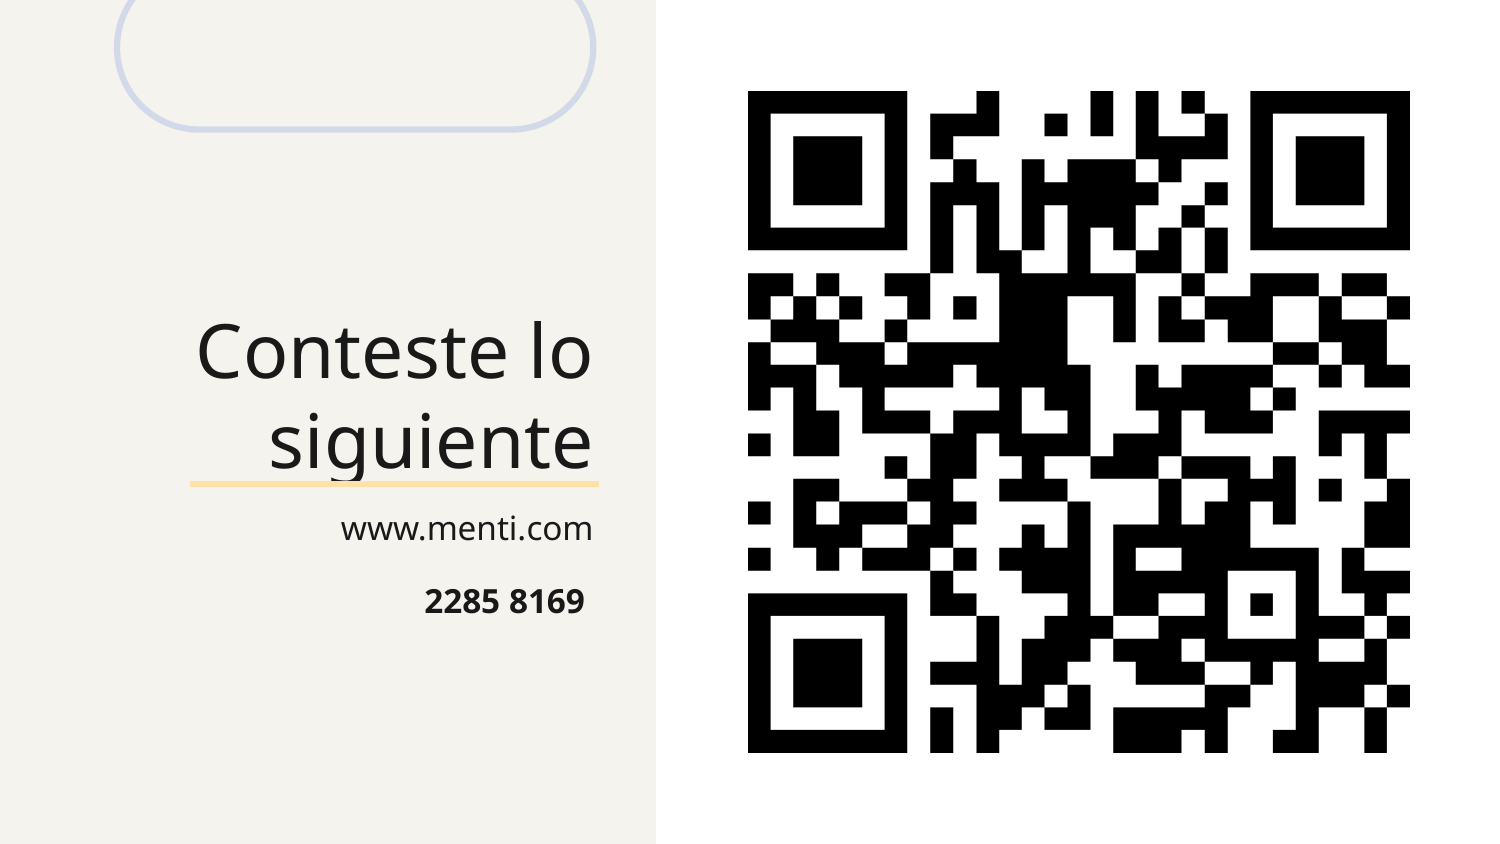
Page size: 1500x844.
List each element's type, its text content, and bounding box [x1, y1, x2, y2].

picture [655, 0, 1500, 844]
title Conteste lo siguiente [116, 241, 609, 499]
subtitle www.menti.com 2285 8169 [189, 492, 609, 603]
